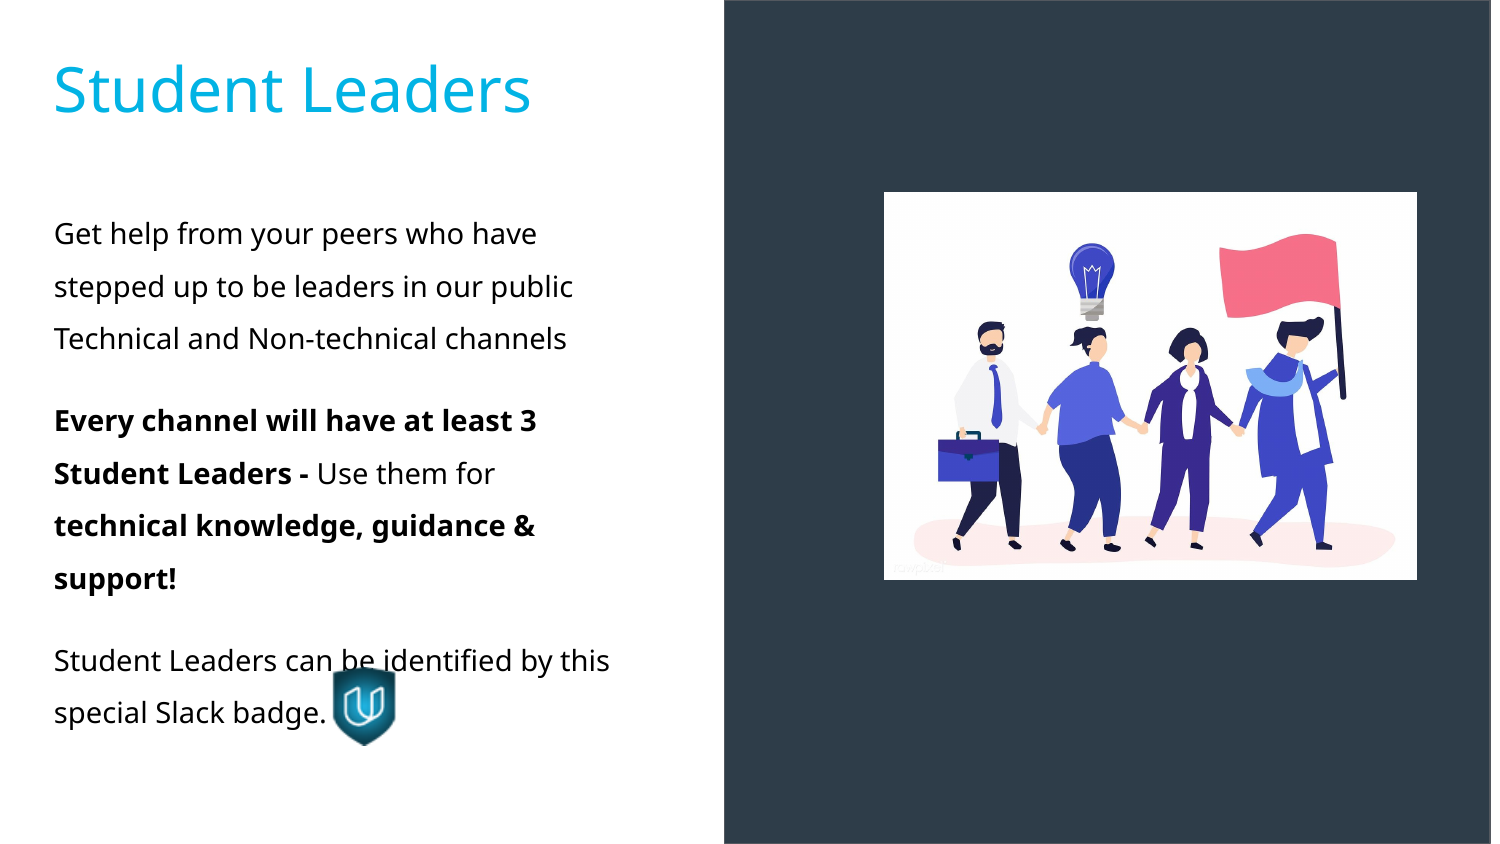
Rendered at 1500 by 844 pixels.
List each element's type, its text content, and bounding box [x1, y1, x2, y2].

picture [884, 192, 1417, 580]
text_box Student Leaders [38, 35, 690, 223]
text_box Get help from your peers who have stepped up to be leaders in our public Technical and Non-technical channels Every channel will have at least 3 Student Leaders - Use them for technical knowledge, guidance & support! Student Leaders can be identified by this special Slack badge. [38, 223, 648, 764]
text_box [724, 0, 1491, 844]
picture [325, 667, 404, 747]
